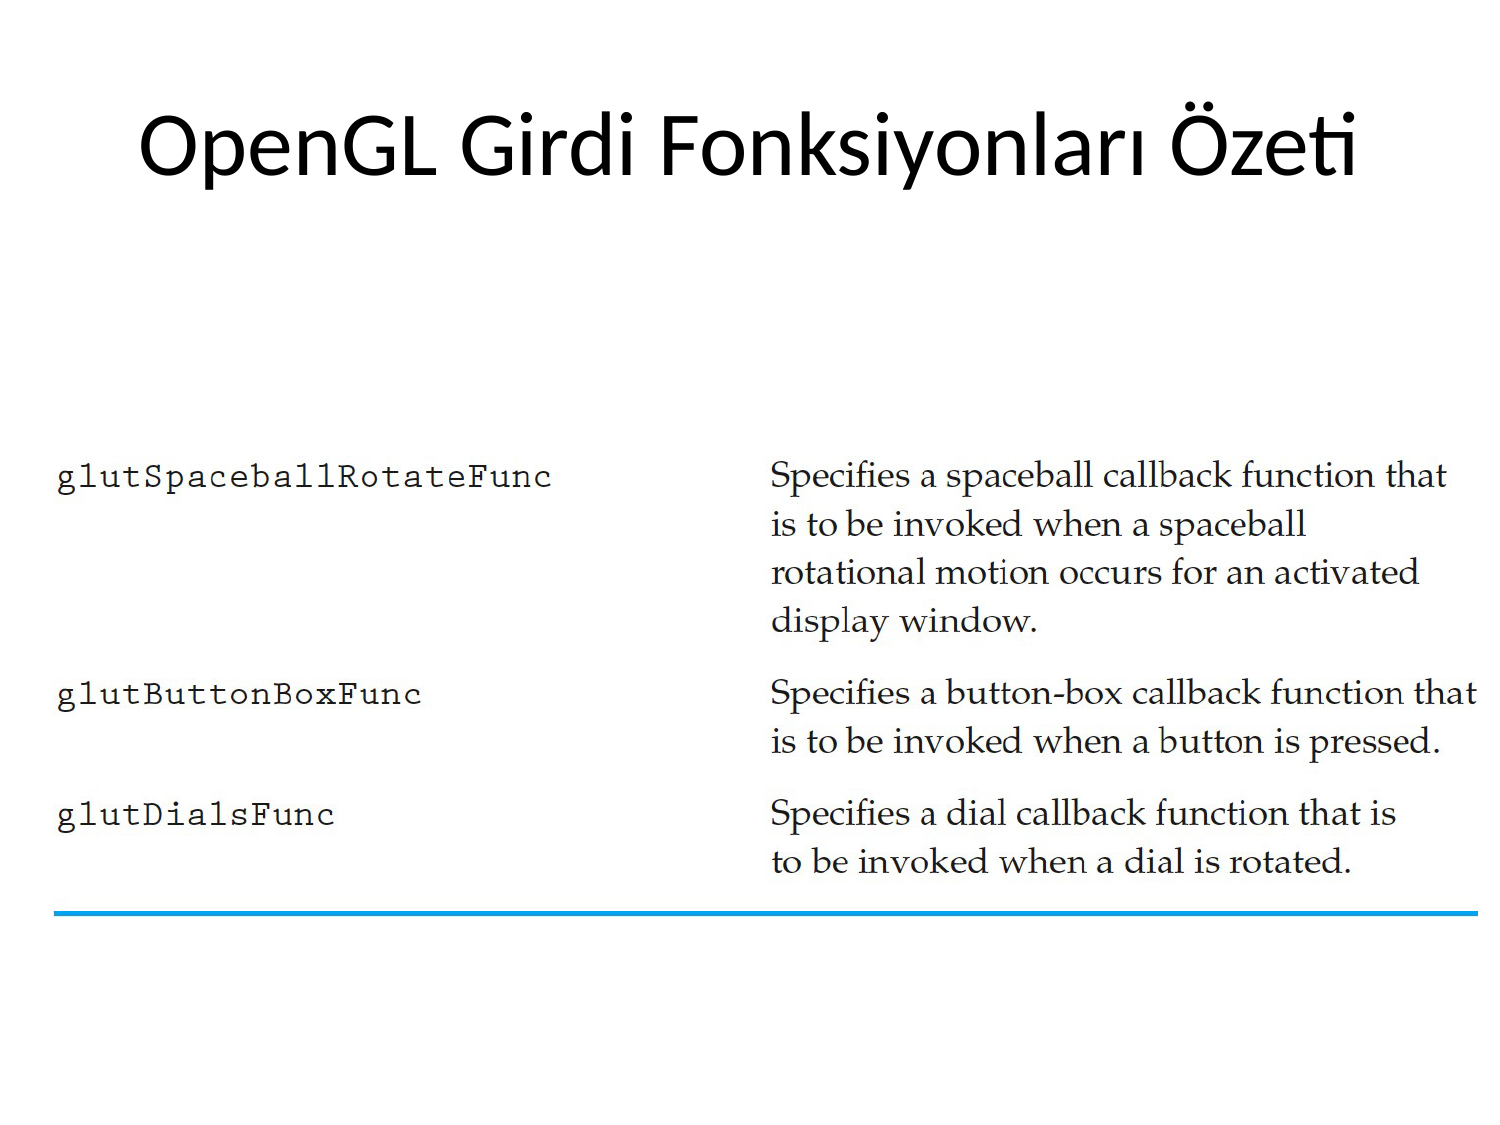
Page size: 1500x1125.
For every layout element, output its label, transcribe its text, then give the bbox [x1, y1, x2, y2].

title OpenGL Girdi Fonksiyonları Özeti [75, 45, 1425, 233]
picture [52, 455, 1479, 917]
